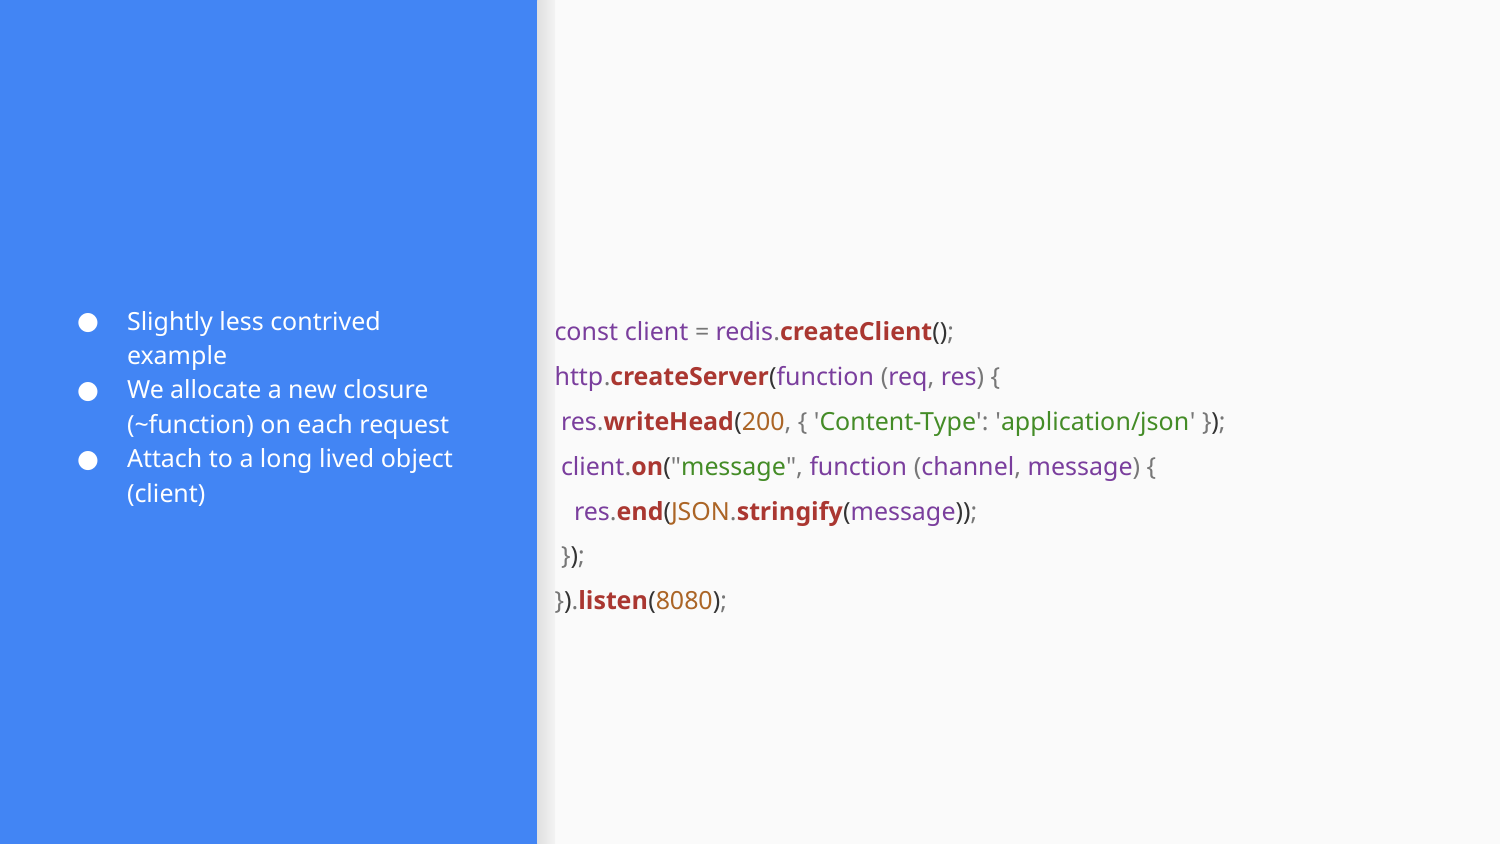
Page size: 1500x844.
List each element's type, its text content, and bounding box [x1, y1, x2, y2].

list Slightly less contrived example We allocate a new closure (~function) on each request Attach to a long lived object (client) [37, 285, 498, 760]
text_box const client = redis.createClient(); http.createServer(function (req, res) { res.writeHead(200, { 'Content-Type': 'application/json' }); client.on("message", function (channel, message) { res.end(JSON.stringify(message)); }); }).listen(8080); [539, 285, 1482, 558]
